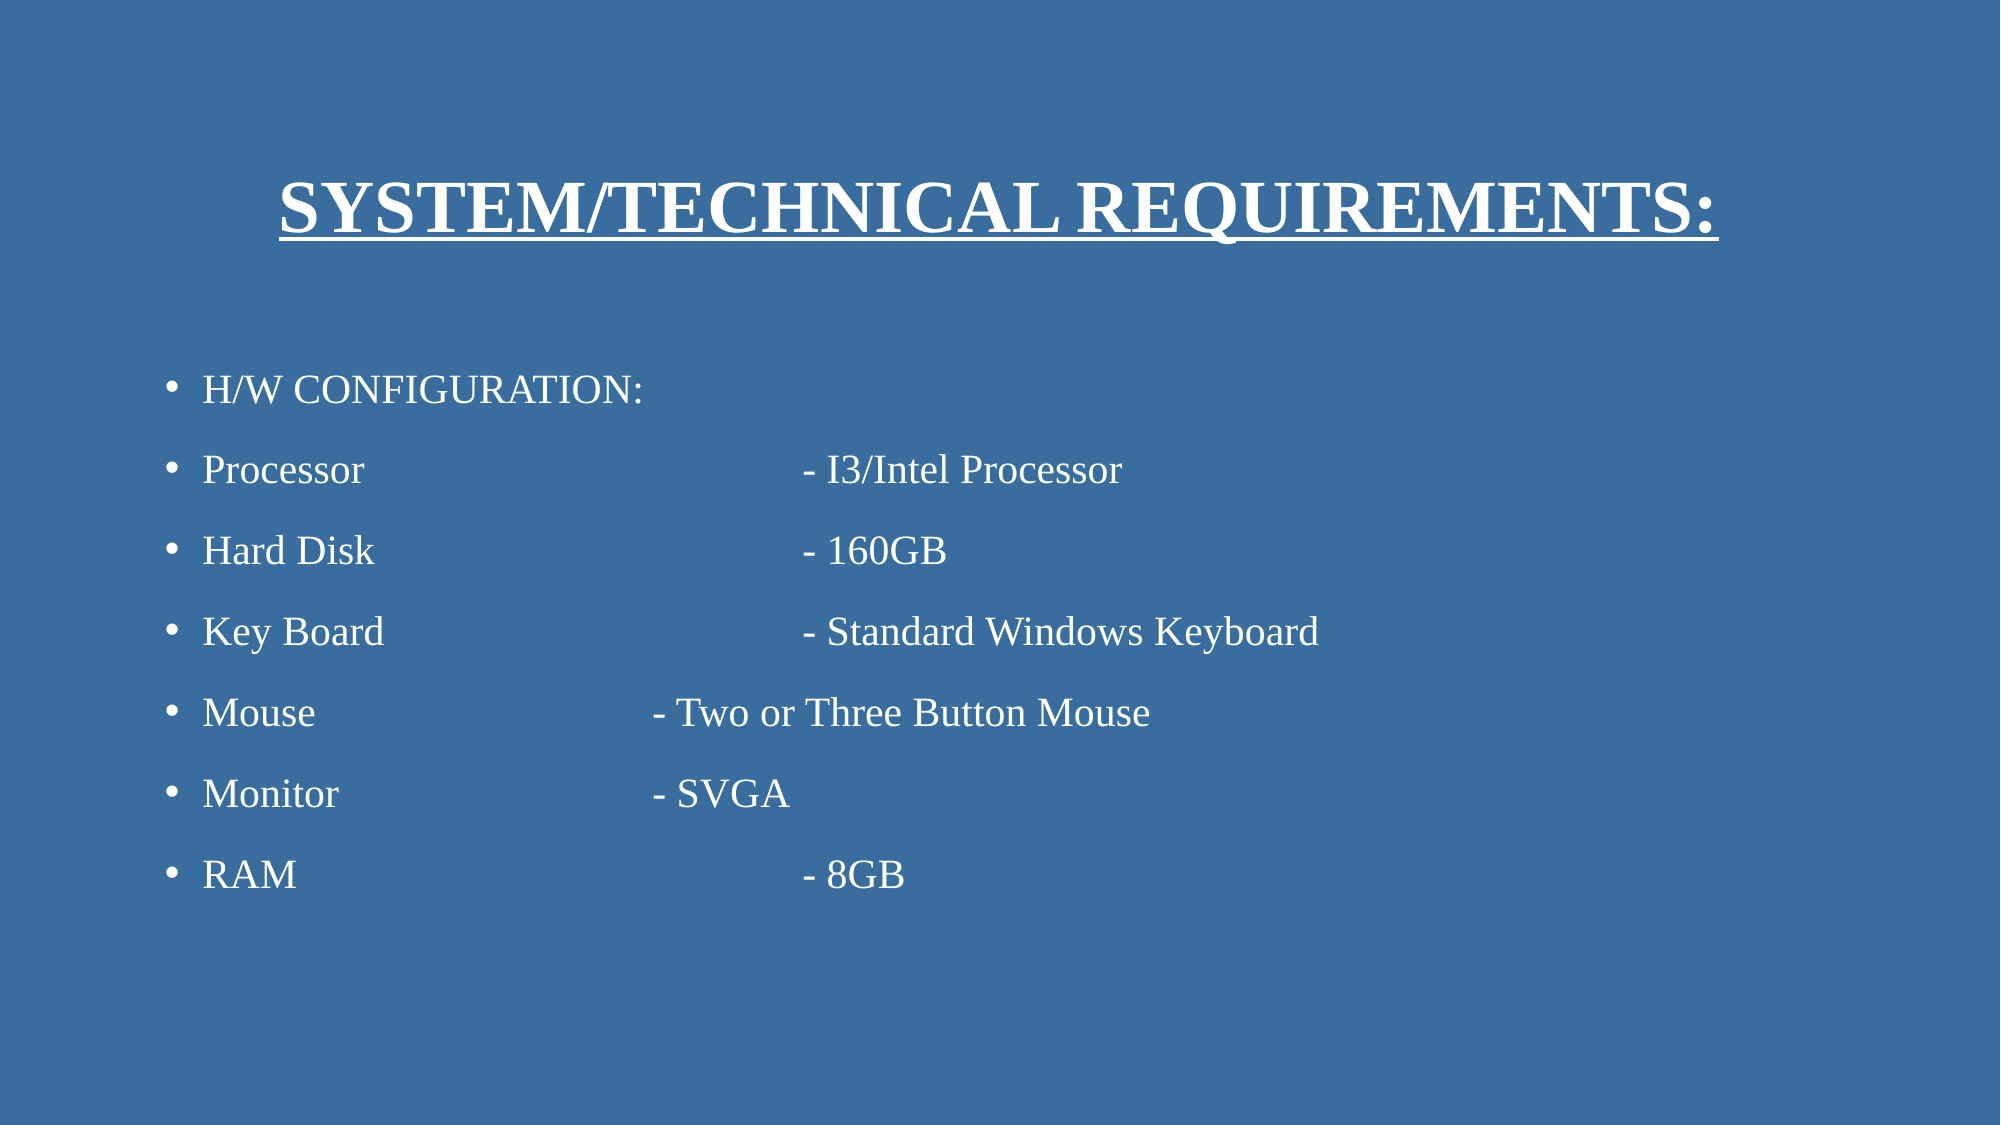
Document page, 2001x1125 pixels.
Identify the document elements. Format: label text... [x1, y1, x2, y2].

list H/W CONFIGURATION: Processor - I3/Intel Processor Hard Disk - 160GB Key Board - Standard Windows Keyboard Mouse - Two or Three Button Mouse Monitor - SVGA RAM - 8GB [149, 343, 1849, 950]
title SYSTEM/TECHNICAL REQUIREMENTS: [149, 99, 1849, 318]
